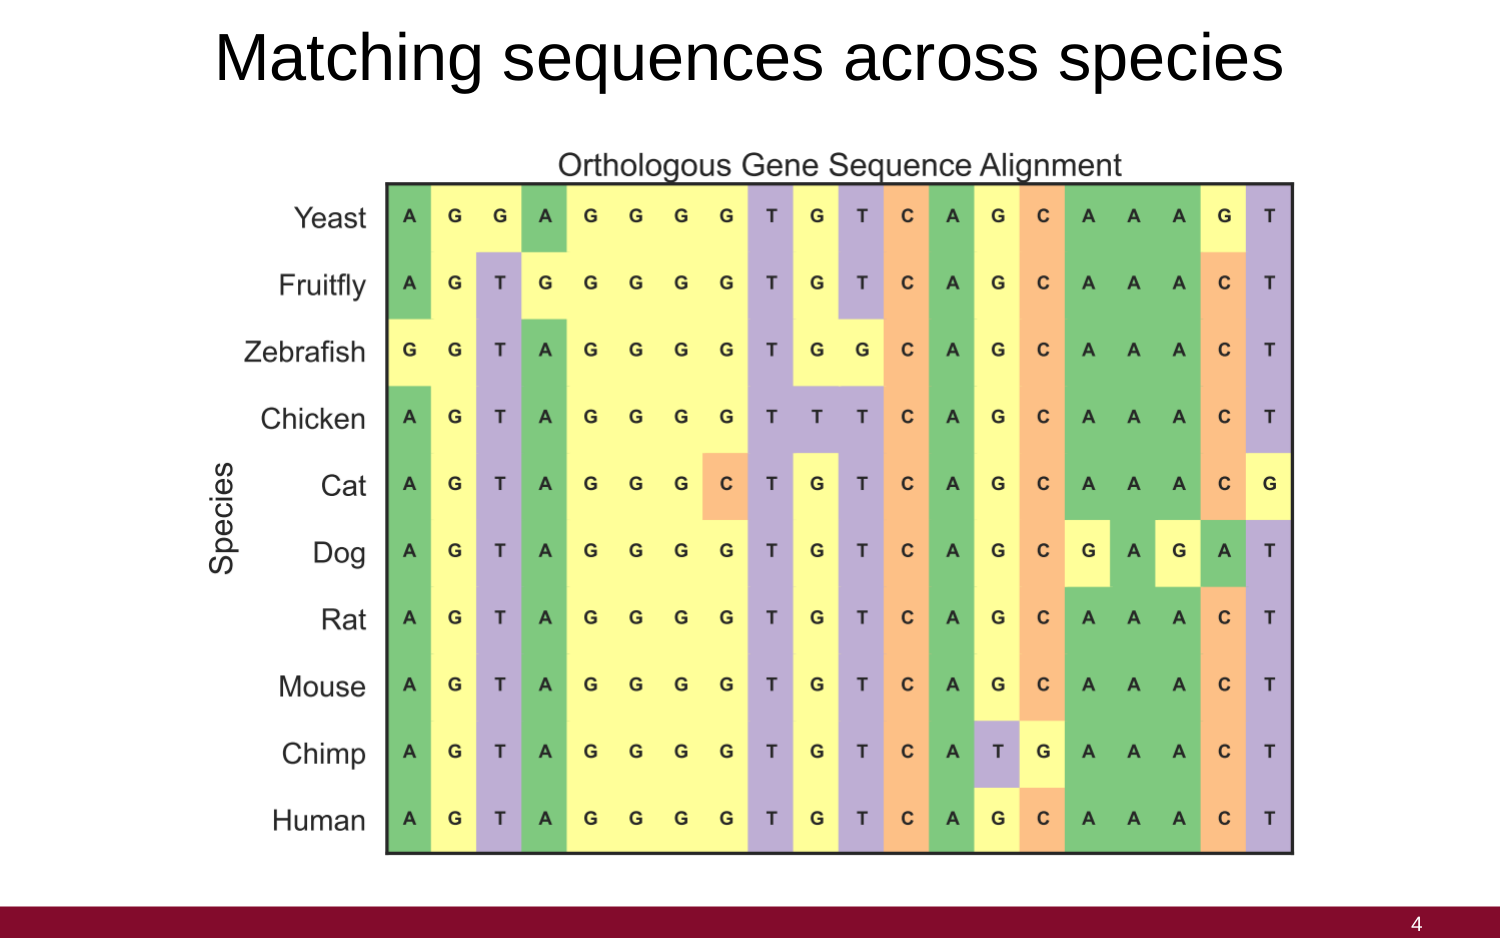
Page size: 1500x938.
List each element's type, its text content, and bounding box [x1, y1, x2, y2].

title Matching sequences across species [75, 5, 1425, 219]
picture [0, 0, 1500, 938]
